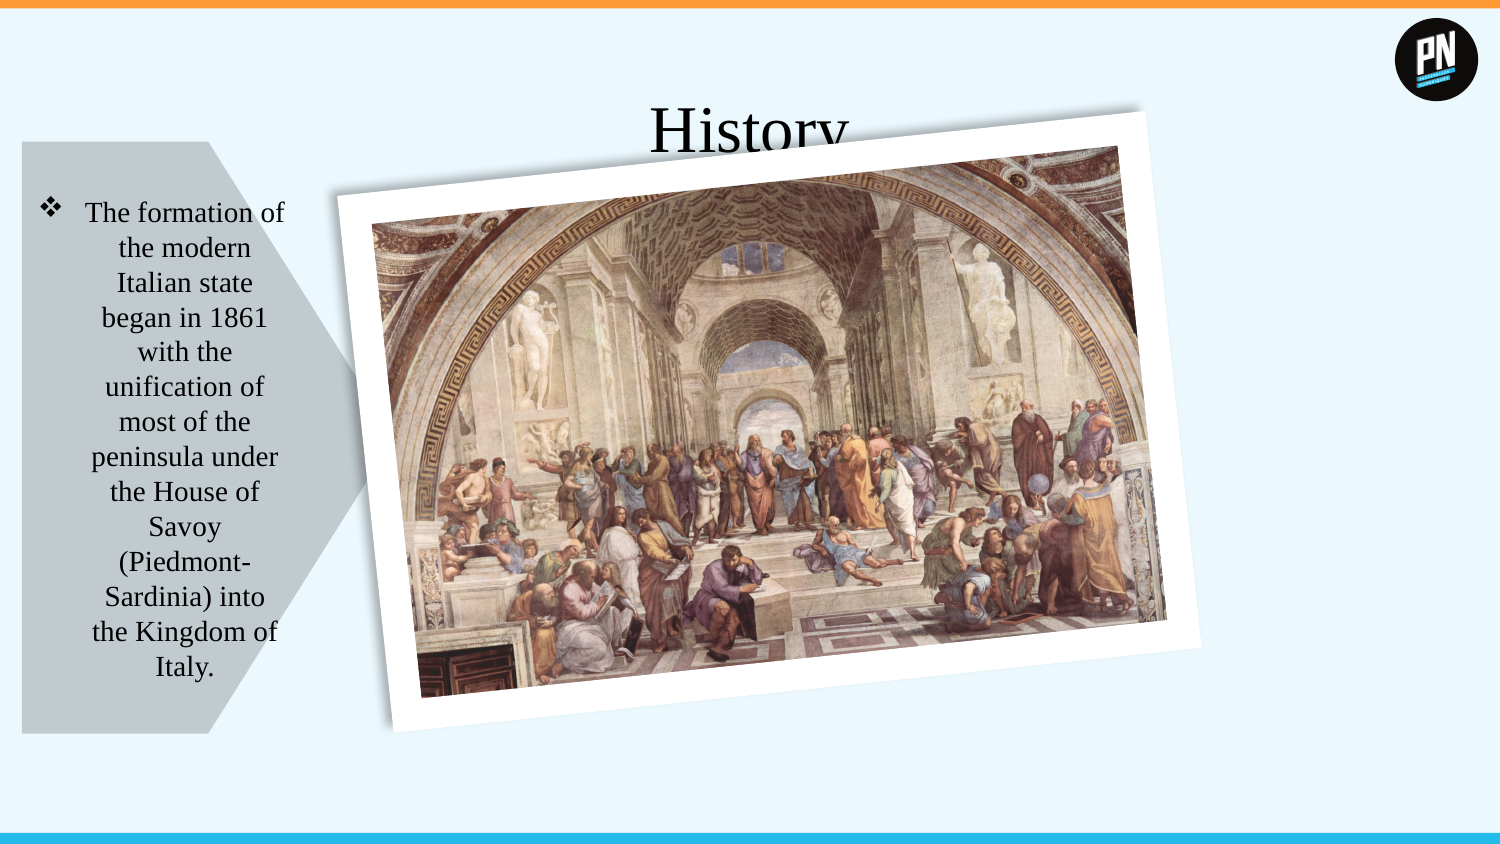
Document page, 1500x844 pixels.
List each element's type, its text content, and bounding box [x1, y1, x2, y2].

picture [1394, 17, 1479, 102]
text_box History [374, 78, 1125, 173]
picture [373, 146, 1167, 698]
text_box The formation of the modern Italian state began in 1861 with the unification of most of the peninsula under the House of Savoy (Piedmont-Sardinia) into the Kingdom of Italy. [19, 139, 357, 736]
